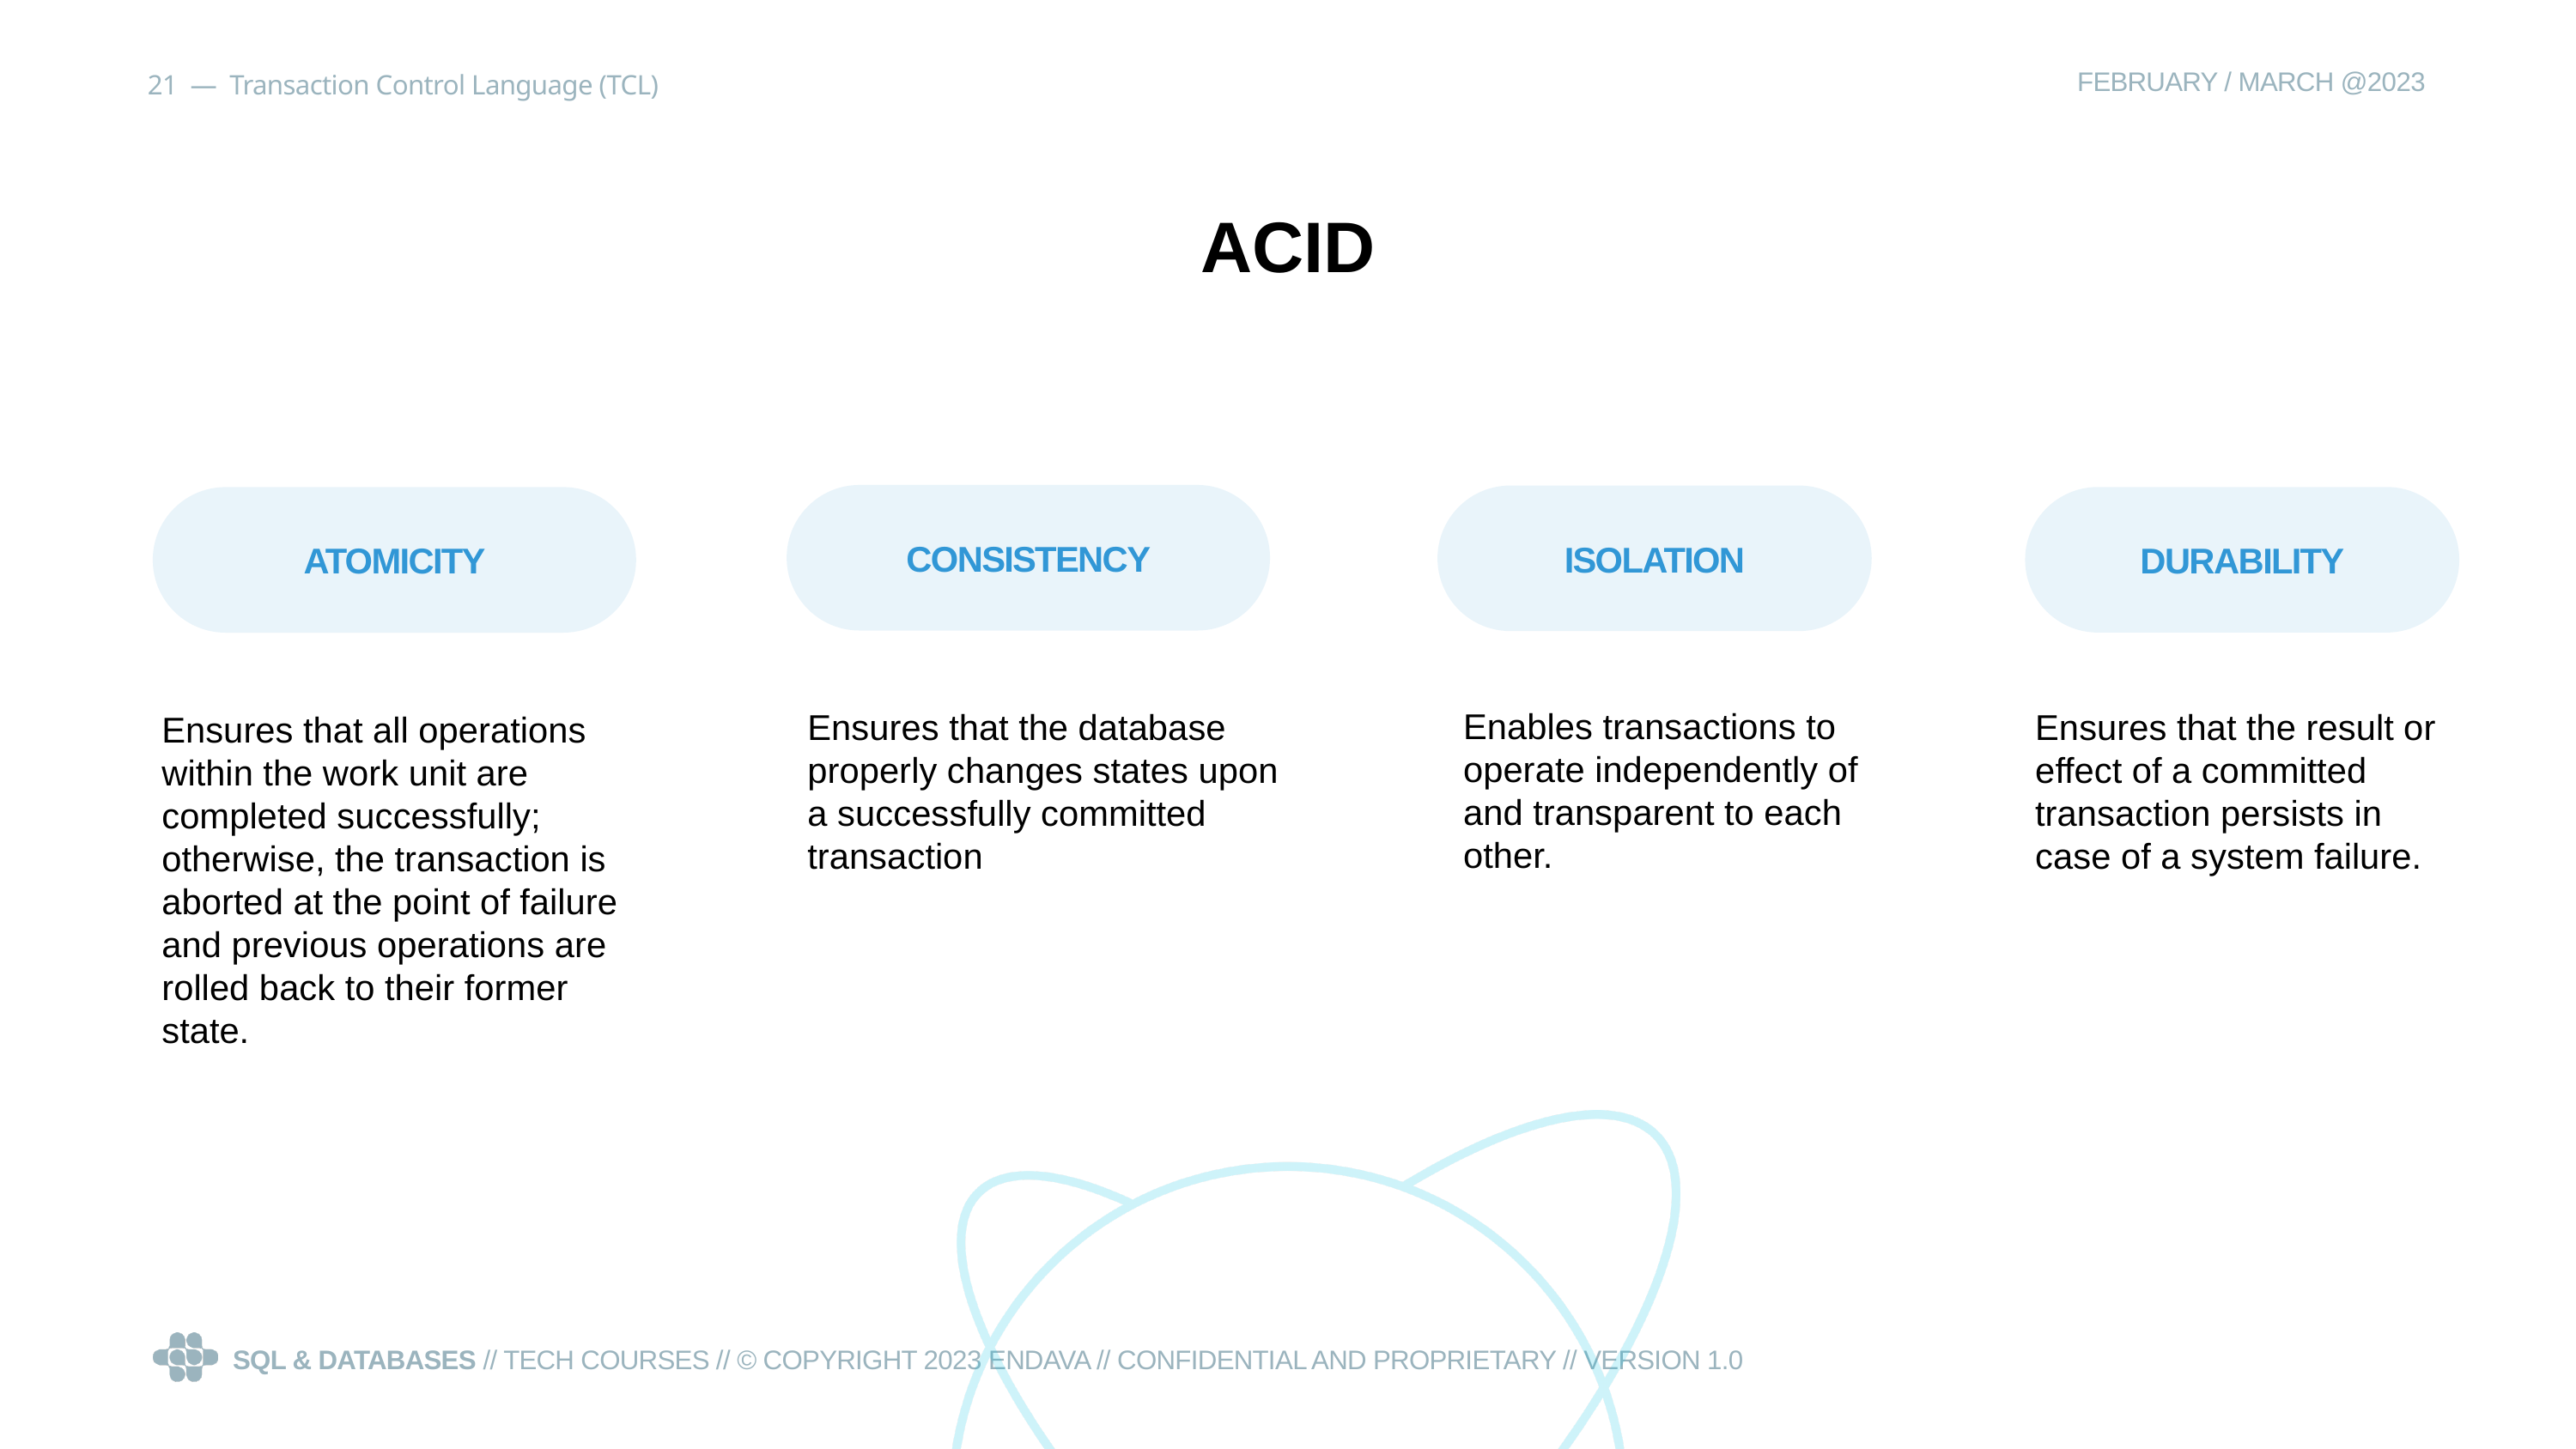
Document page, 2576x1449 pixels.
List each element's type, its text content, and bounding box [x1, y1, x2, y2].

text_box ATOMICITY [173, 530, 616, 589]
text_box [1437, 485, 1872, 632]
text_box 21 — Transaction Control Language (TCL) [147, 67, 1242, 100]
text_box Ensures that the database properly changes states upon a successfully committed transaction [797, 694, 1292, 887]
text_box DURABILITY [2044, 530, 2441, 589]
text_box [787, 484, 1271, 631]
text_box [152, 487, 636, 634]
text_box Ensures that the result or effect of a committed transaction persists in case of a system failure. [2025, 694, 2460, 887]
text_box Enables transactions to operate independently of and transparent to each other. [1453, 694, 1888, 886]
text_box CONSISTENCY [807, 529, 1250, 586]
text_box ACID [438, 201, 2137, 288]
text_box Ensures that all operations within the work unit are completed successfully; otherwise, the transaction is aborted at the point of failure and previous operations are rolled back to their former state. [151, 697, 641, 1061]
text_box ISOLATION [1456, 530, 1853, 587]
text_box [2025, 487, 2460, 633]
picture [896, 1110, 1680, 1449]
picture [152, 1332, 218, 1382]
